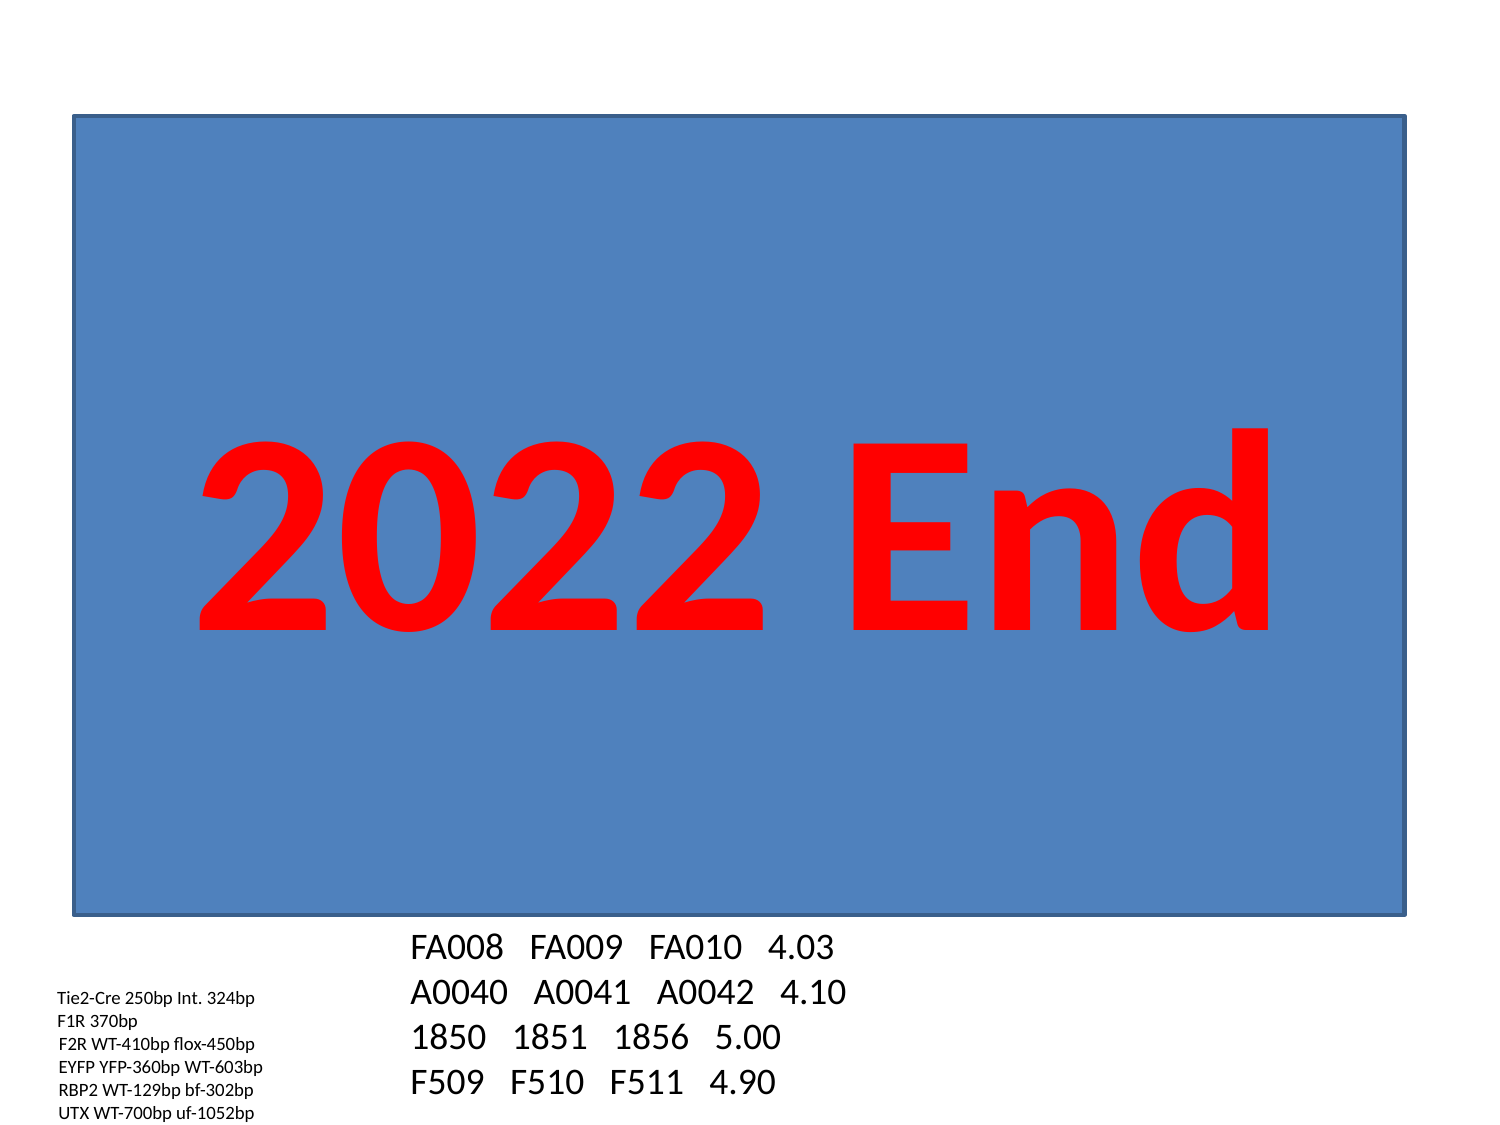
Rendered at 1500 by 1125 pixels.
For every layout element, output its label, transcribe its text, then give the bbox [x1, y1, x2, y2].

text_box FA008 FA009 FA010 4.03 A0040 A0041 A0042 4.10 1850 1851 1856 5.00 F509 F510 F511 4.90 [395, 914, 1061, 1110]
text_box Tie2-Cre 250bp Int. 324bp [42, 978, 270, 1016]
text_box EYFP YFP-360bp WT-603bp [43, 1047, 278, 1085]
text_box F1R 370bp [42, 1001, 153, 1039]
text_box RBP2 WT-129bp bf-302bp [43, 1070, 269, 1093]
text_box 2022 End [72, 114, 1407, 917]
text_box F2R WT-410bp flox-450bp [44, 1024, 270, 1047]
text_box UTX WT-700bp uf-1052bp [43, 1093, 270, 1125]
